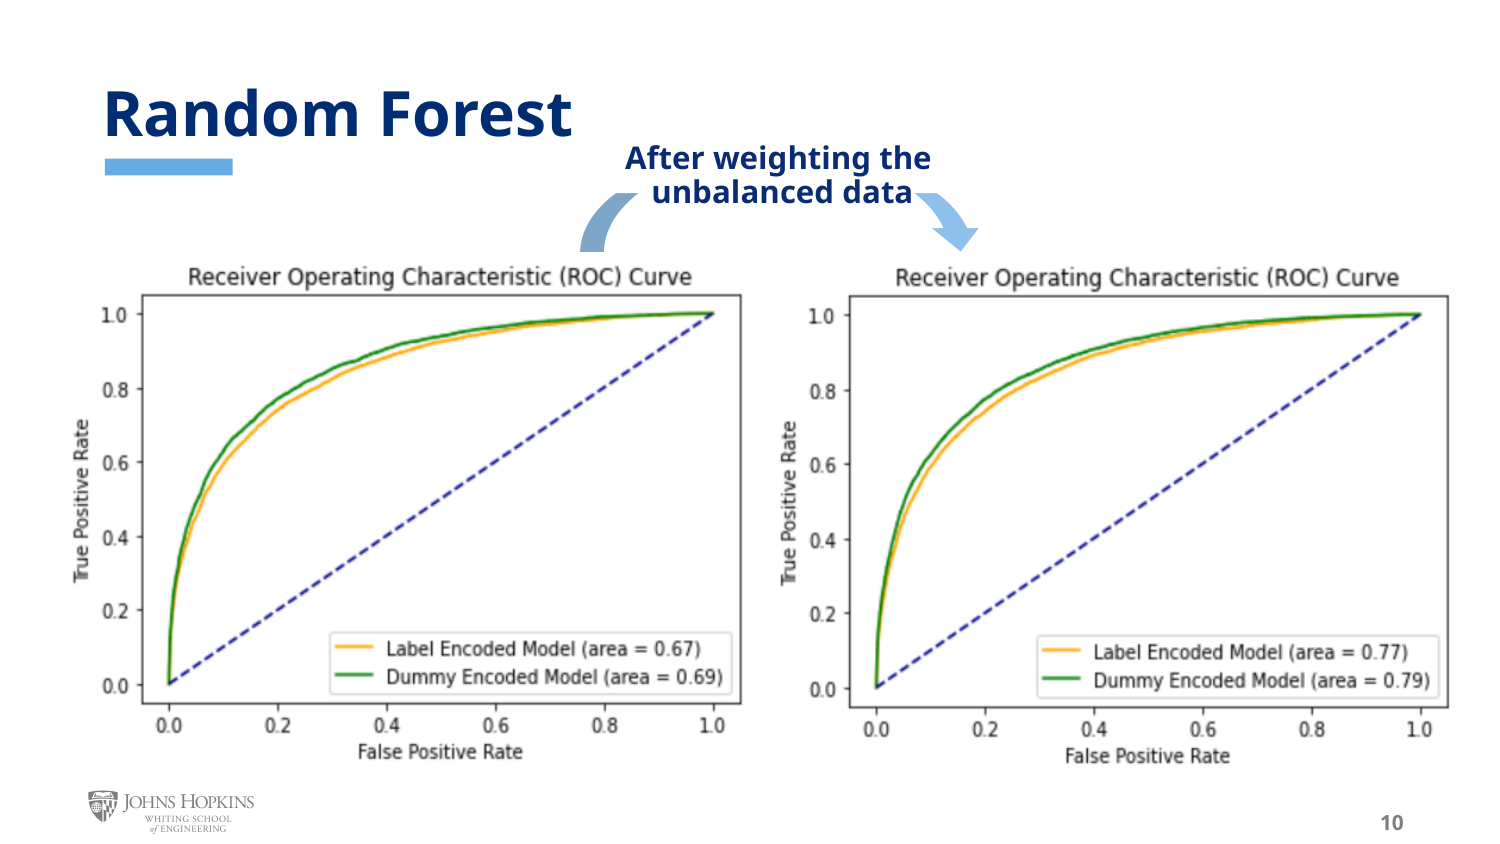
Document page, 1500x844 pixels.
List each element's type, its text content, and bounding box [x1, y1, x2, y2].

title Random Forest [87, 74, 1414, 159]
picture [69, 261, 751, 770]
text_box [914, 194, 981, 253]
picture [774, 264, 1456, 772]
list After weighting the unbalanced data [604, 135, 962, 194]
